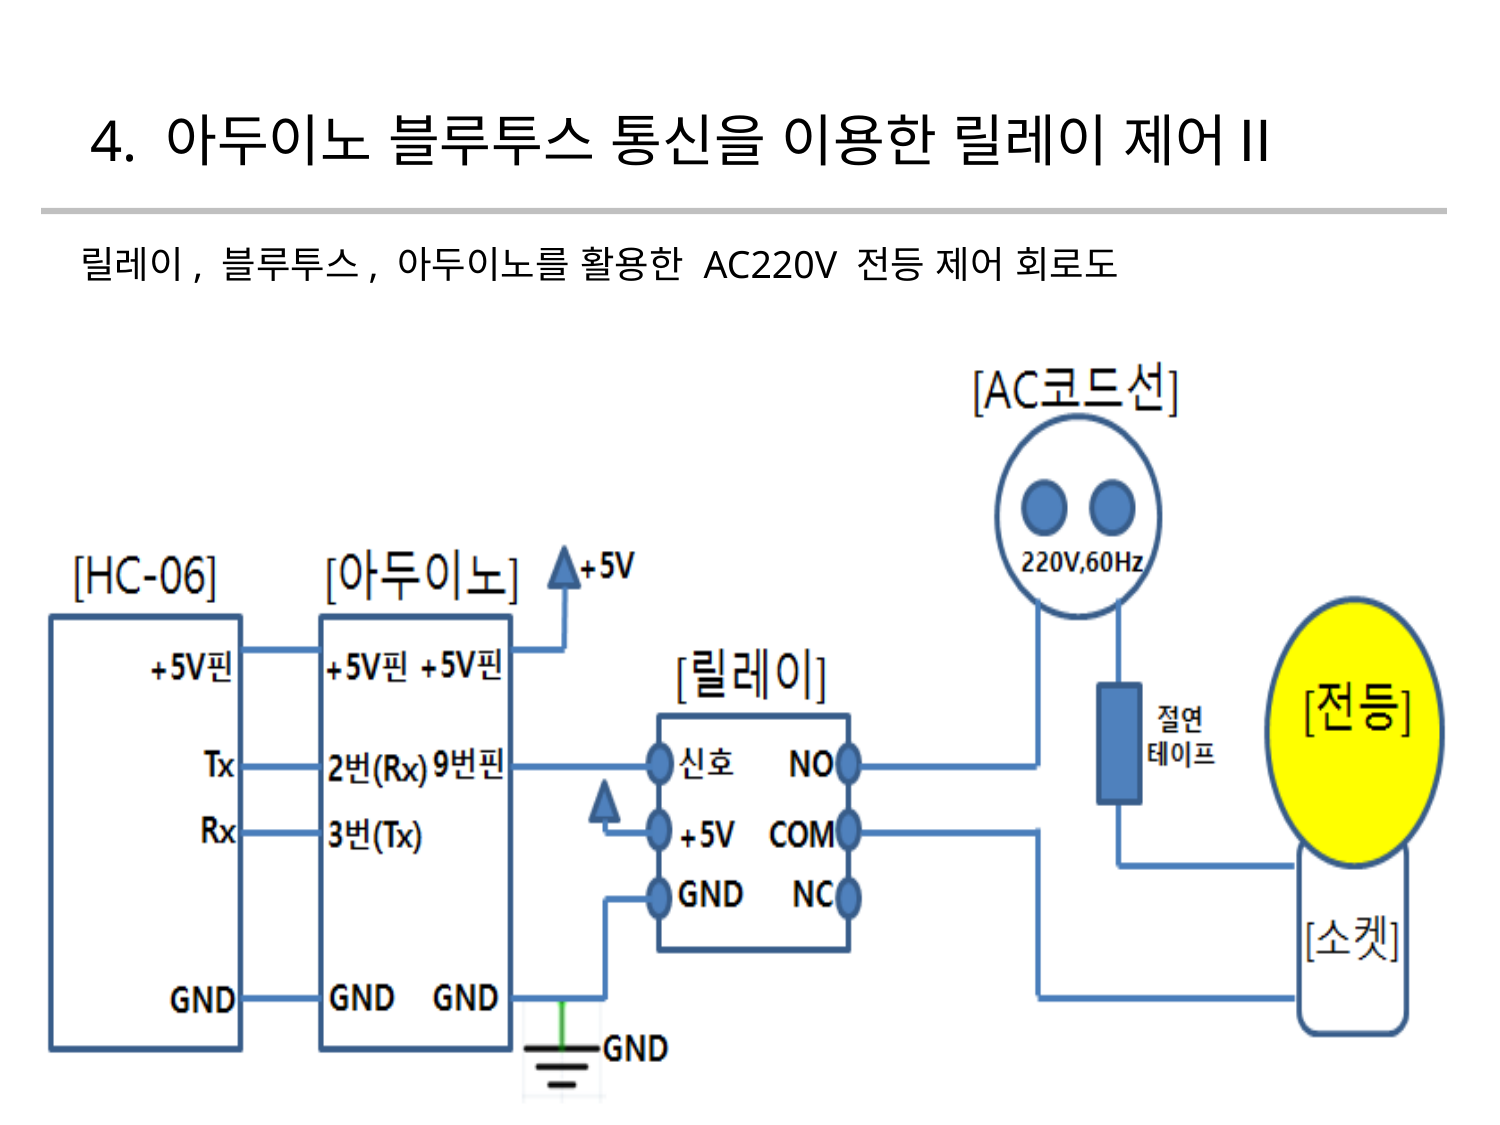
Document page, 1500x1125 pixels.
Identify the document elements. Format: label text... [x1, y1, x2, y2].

picture [45, 314, 1447, 1107]
text_box 릴레이, 블루투스, 아두이노를 활용한 AC220V 전등 제어 회로도 [65, 233, 1134, 293]
title 4. 아두이노 블루투스 통신을 이용한 릴레이 제어Ⅱ [75, 45, 1425, 233]
